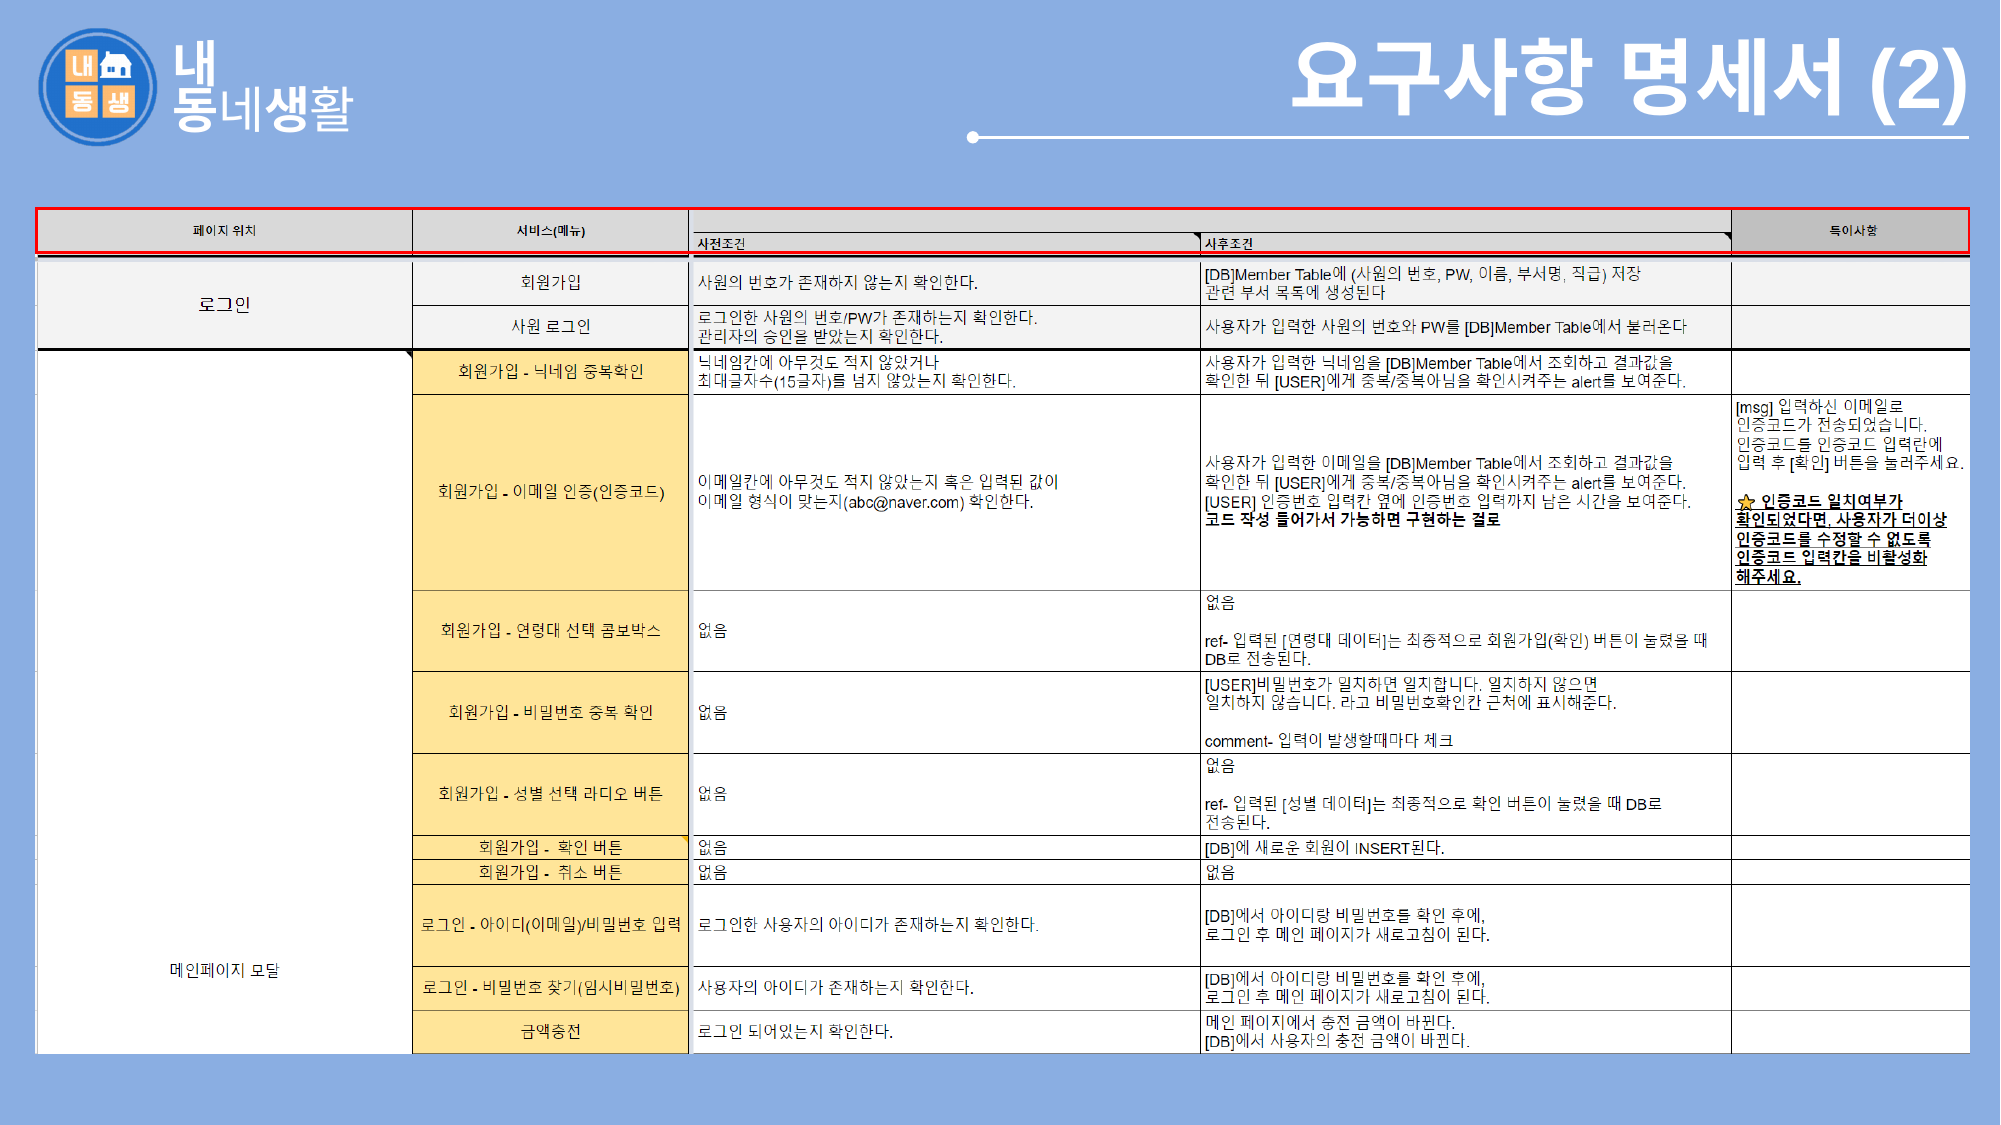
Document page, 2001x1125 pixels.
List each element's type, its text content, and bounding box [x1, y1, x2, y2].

text_box [1145, 0, 2000, 116]
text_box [20, 10, 491, 164]
text_box 요구사항 명세서(2) [1070, 17, 1985, 133]
picture [35, 207, 1970, 1054]
